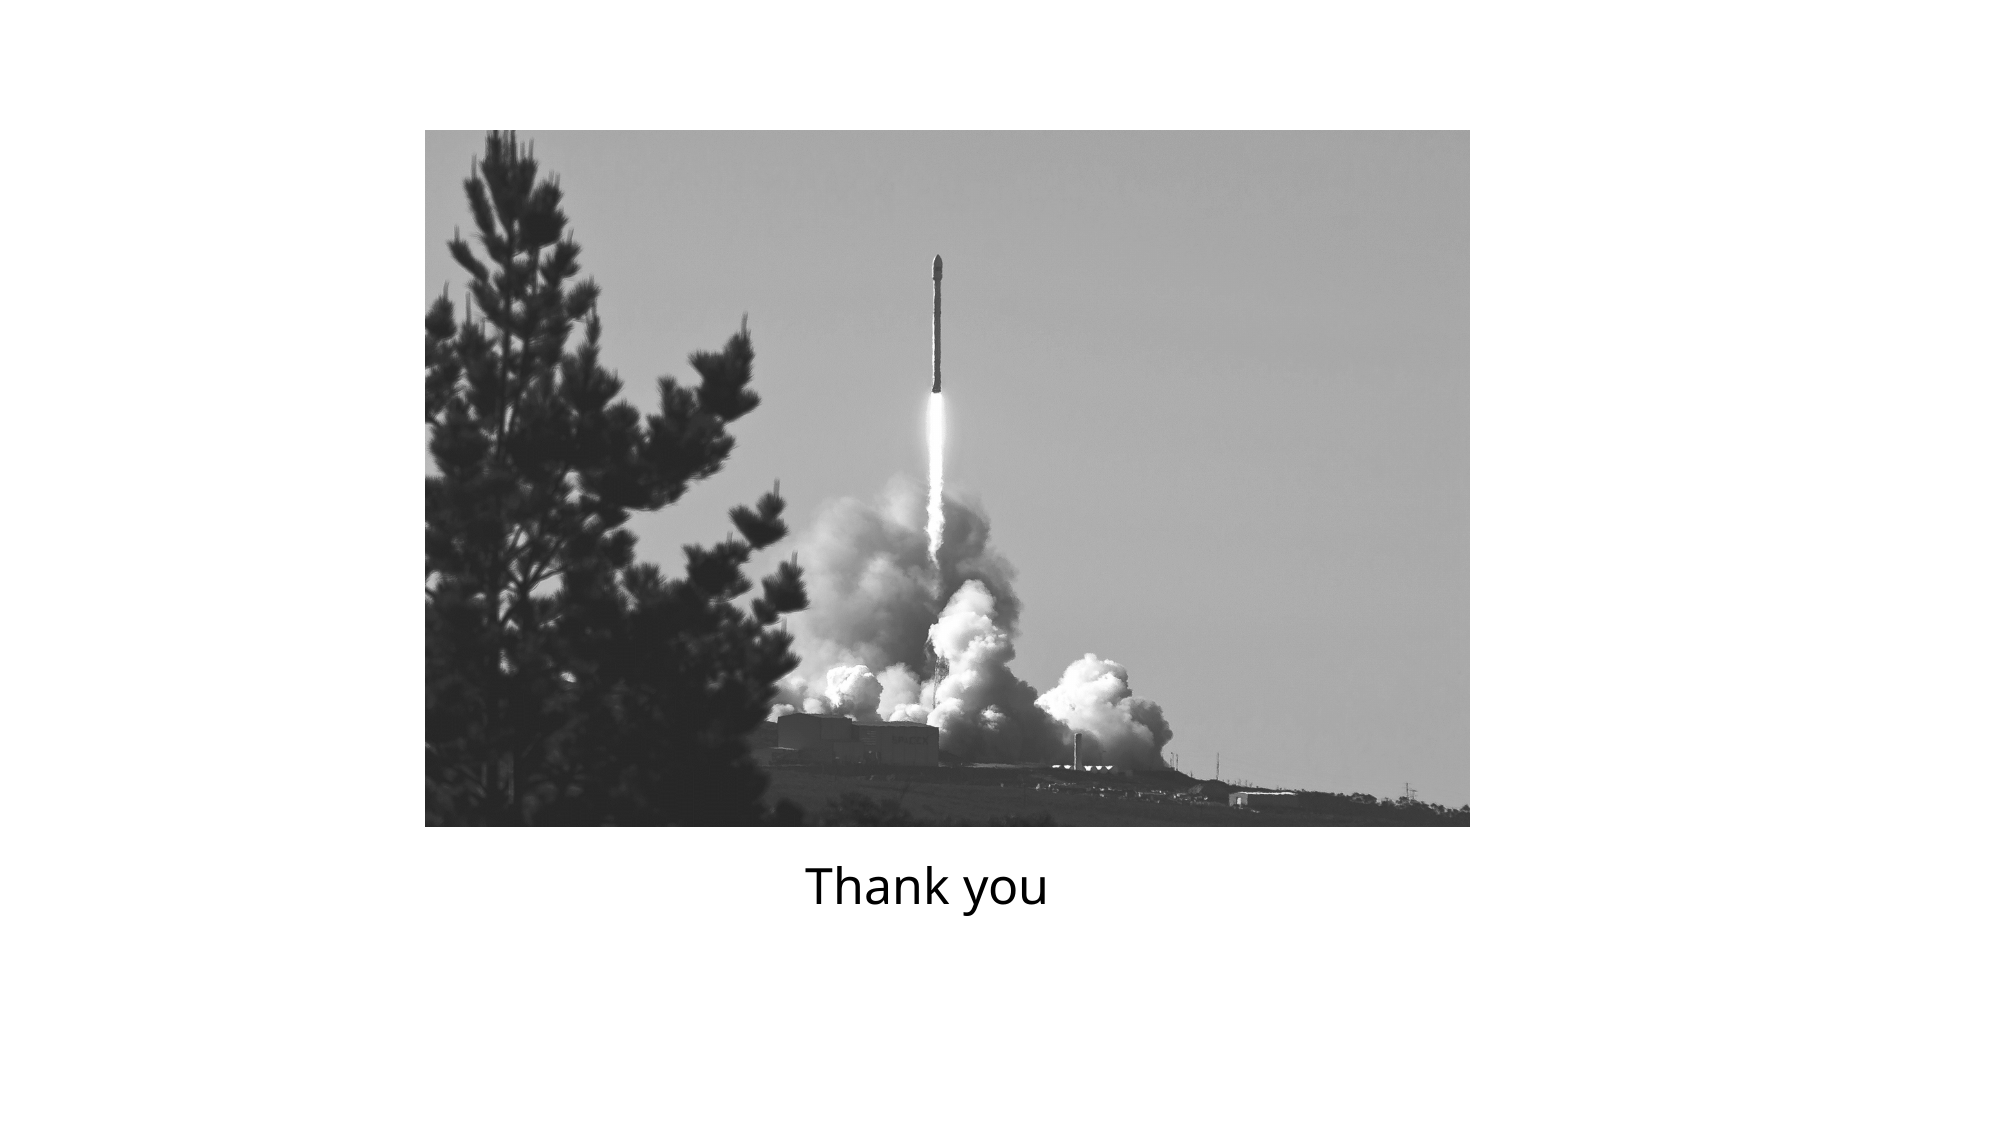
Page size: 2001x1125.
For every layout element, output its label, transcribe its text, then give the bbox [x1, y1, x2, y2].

text_box Thank you [791, 846, 1319, 922]
picture [425, 130, 1470, 827]
